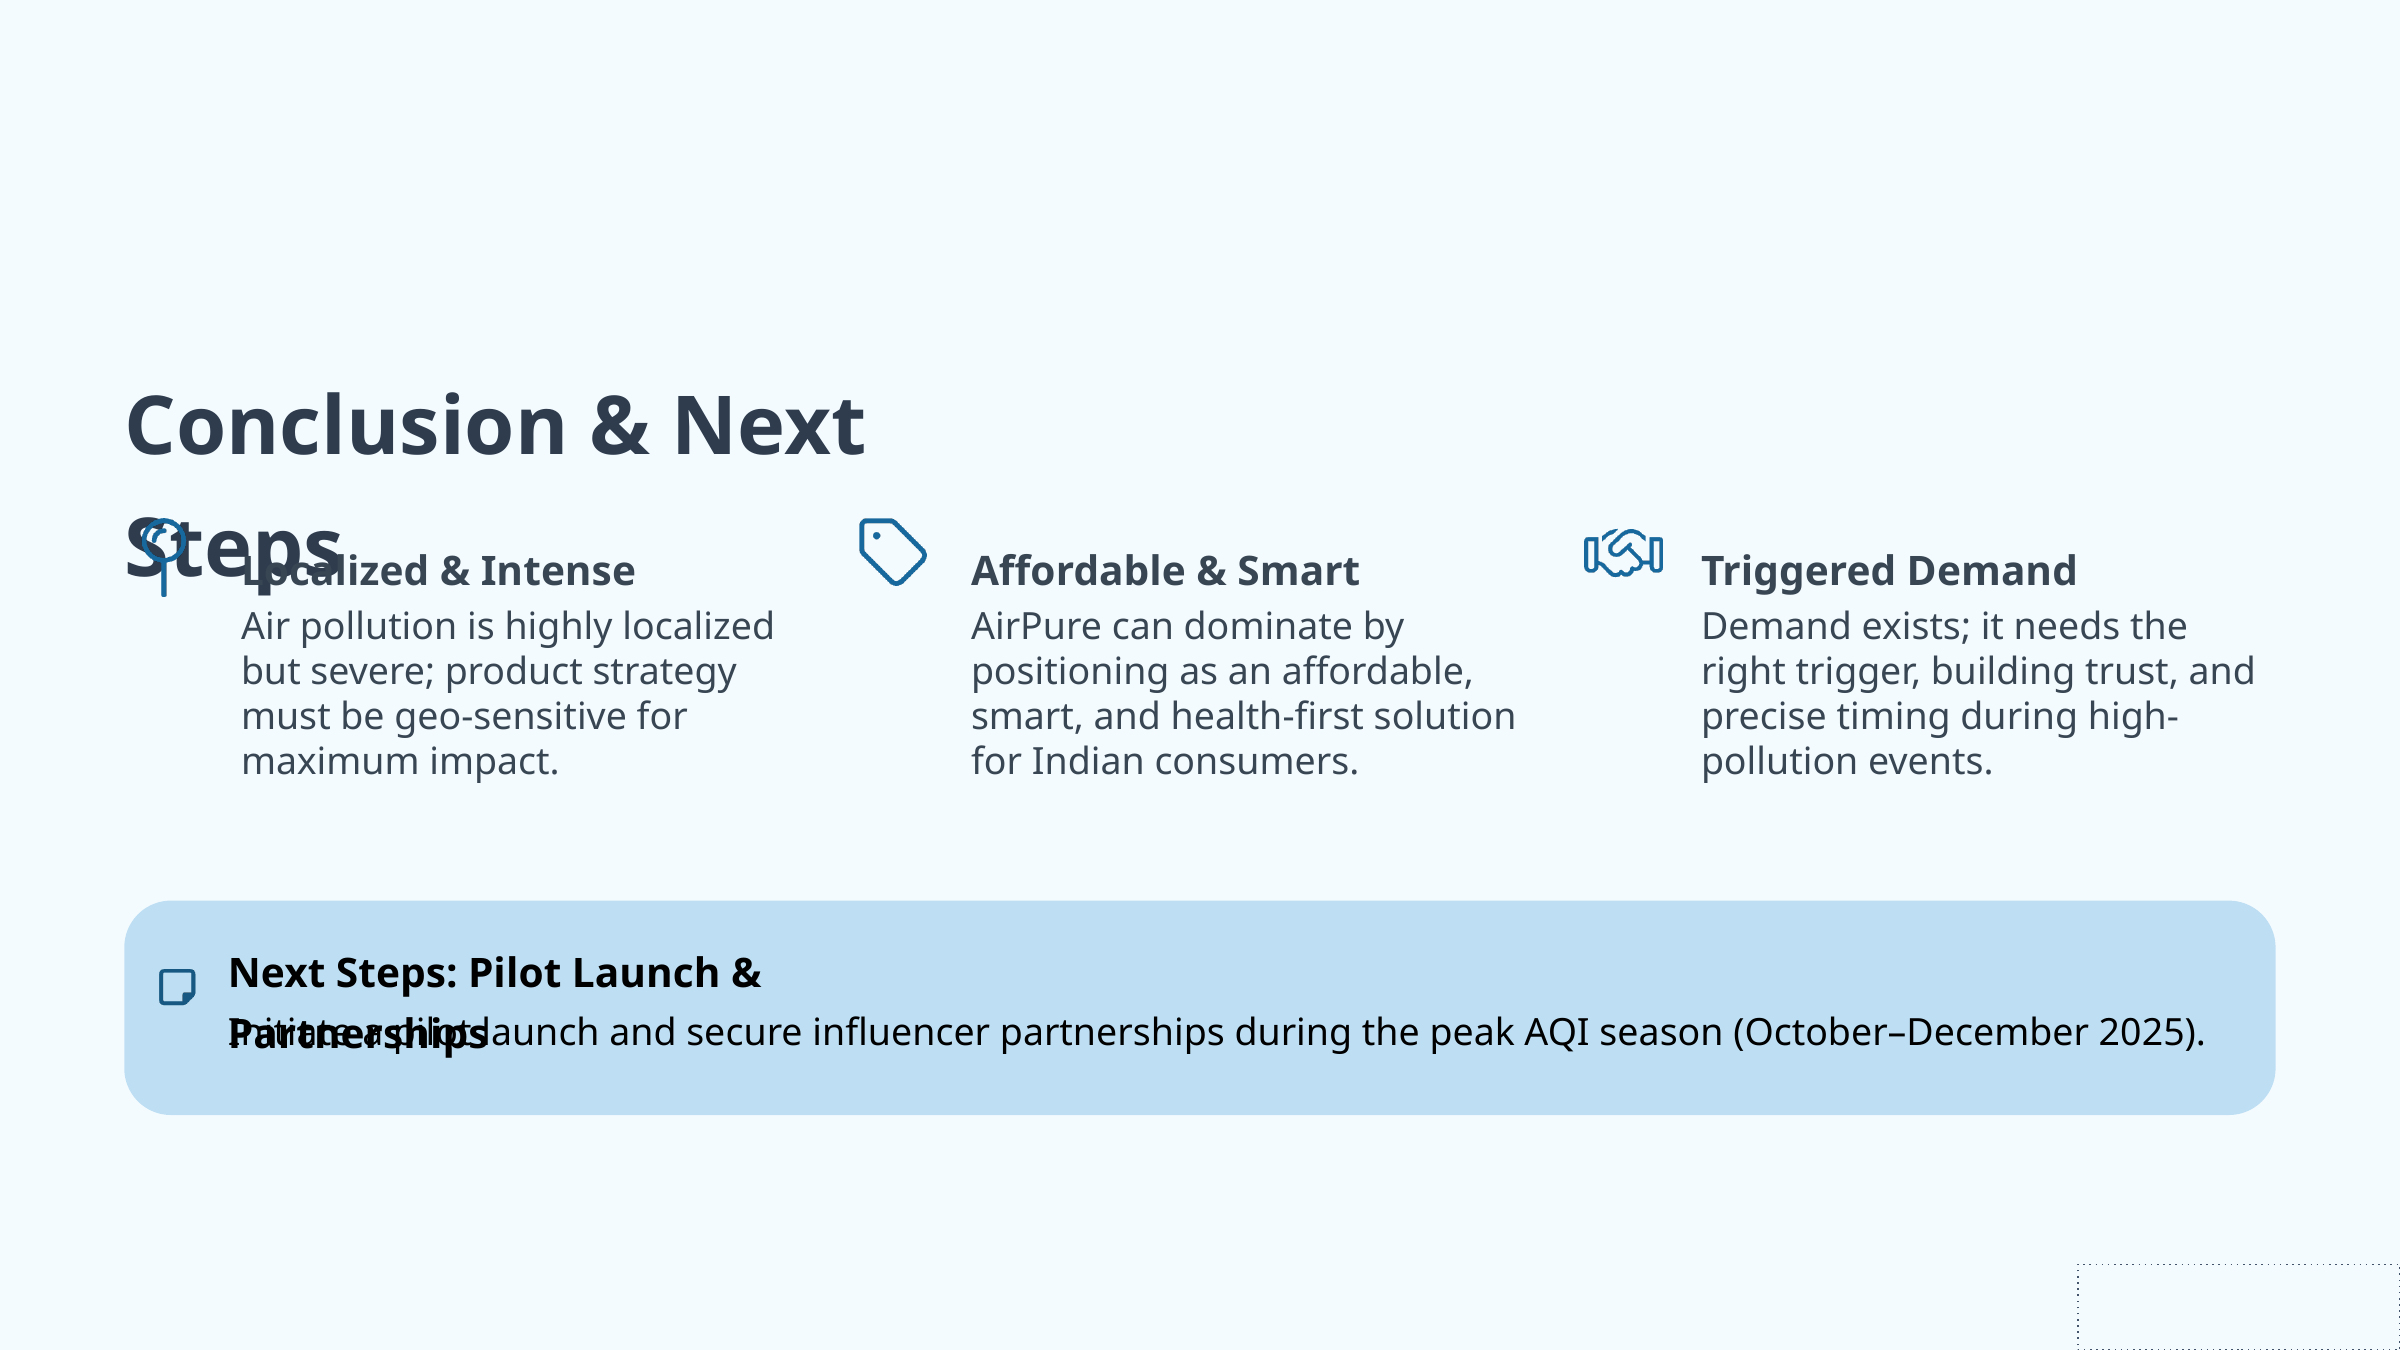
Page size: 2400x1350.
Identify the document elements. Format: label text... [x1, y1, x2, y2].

text_box Localized & Intense [241, 532, 651, 584]
text_box Affordable & Smart [971, 532, 1381, 584]
text_box [124, 900, 2276, 1116]
text_box Air pollution is highly localized but severe; product strategy must be geo-sensitive for maximum impact. [241, 602, 816, 752]
text_box Initiate a pilot launch and secure influencer partnerships during the peak AQI season (October–December 2025). [227, 1007, 2235, 1058]
text_box Demand exists; it needs the right trigger, building trust, and precise timing during high-pollution events. [1701, 602, 2276, 752]
picture [150, 966, 203, 1008]
text_box Triggered Demand [1701, 532, 2111, 584]
picture [124, 518, 203, 597]
text_box Conclusion & Next Steps [124, 349, 1016, 452]
text_box AirPure can dominate by positioning as an affordable, smart, and health-first solution for Indian consumers. [971, 602, 1546, 752]
text_box [2077, 1264, 2400, 1350]
picture [854, 513, 933, 592]
text_box Next Steps: Pilot Launch & Partnerships [228, 934, 955, 986]
picture [1584, 513, 1663, 592]
